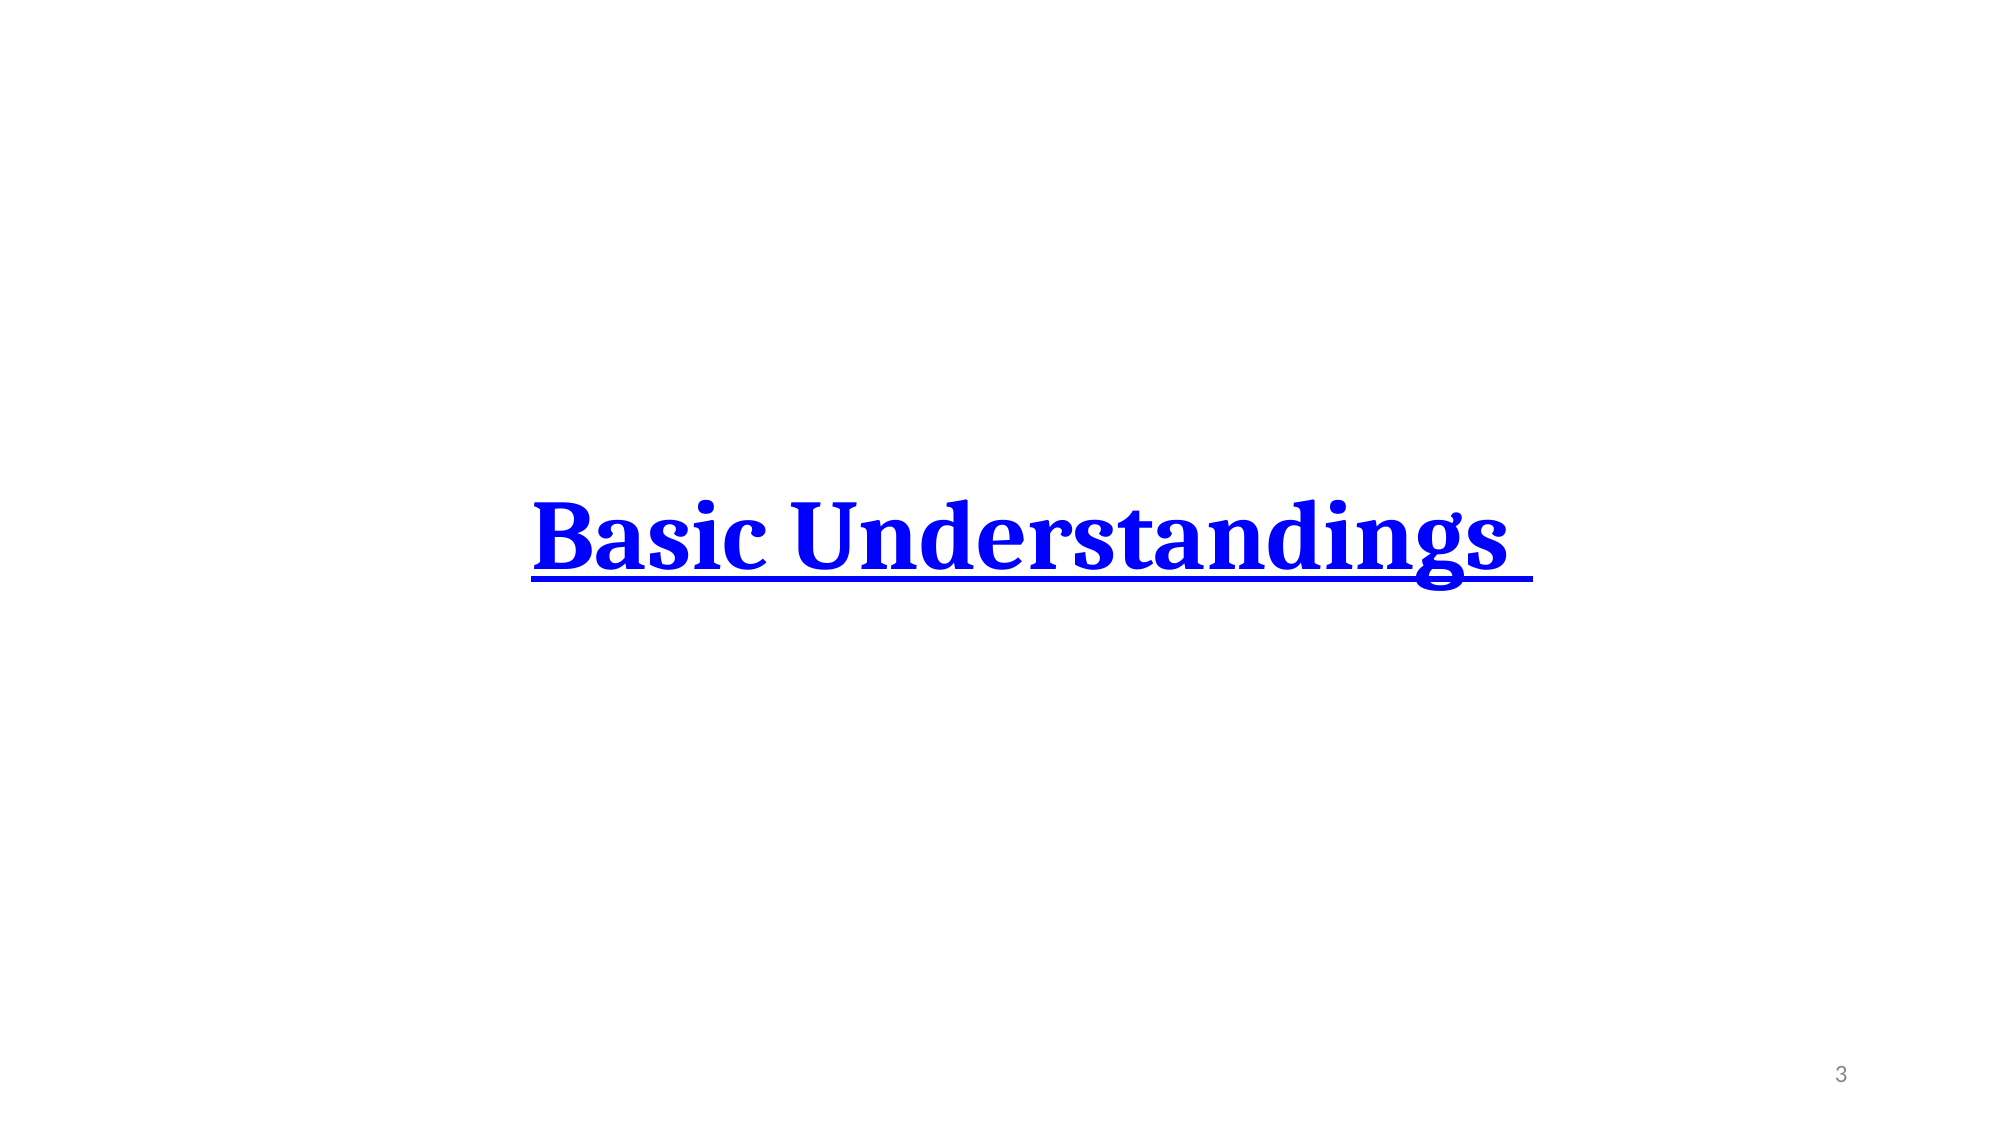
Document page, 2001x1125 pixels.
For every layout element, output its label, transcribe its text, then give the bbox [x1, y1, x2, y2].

text_box Basic Understandings [319, 462, 1745, 598]
slide_number ‹#› [1412, 1042, 1863, 1103]
